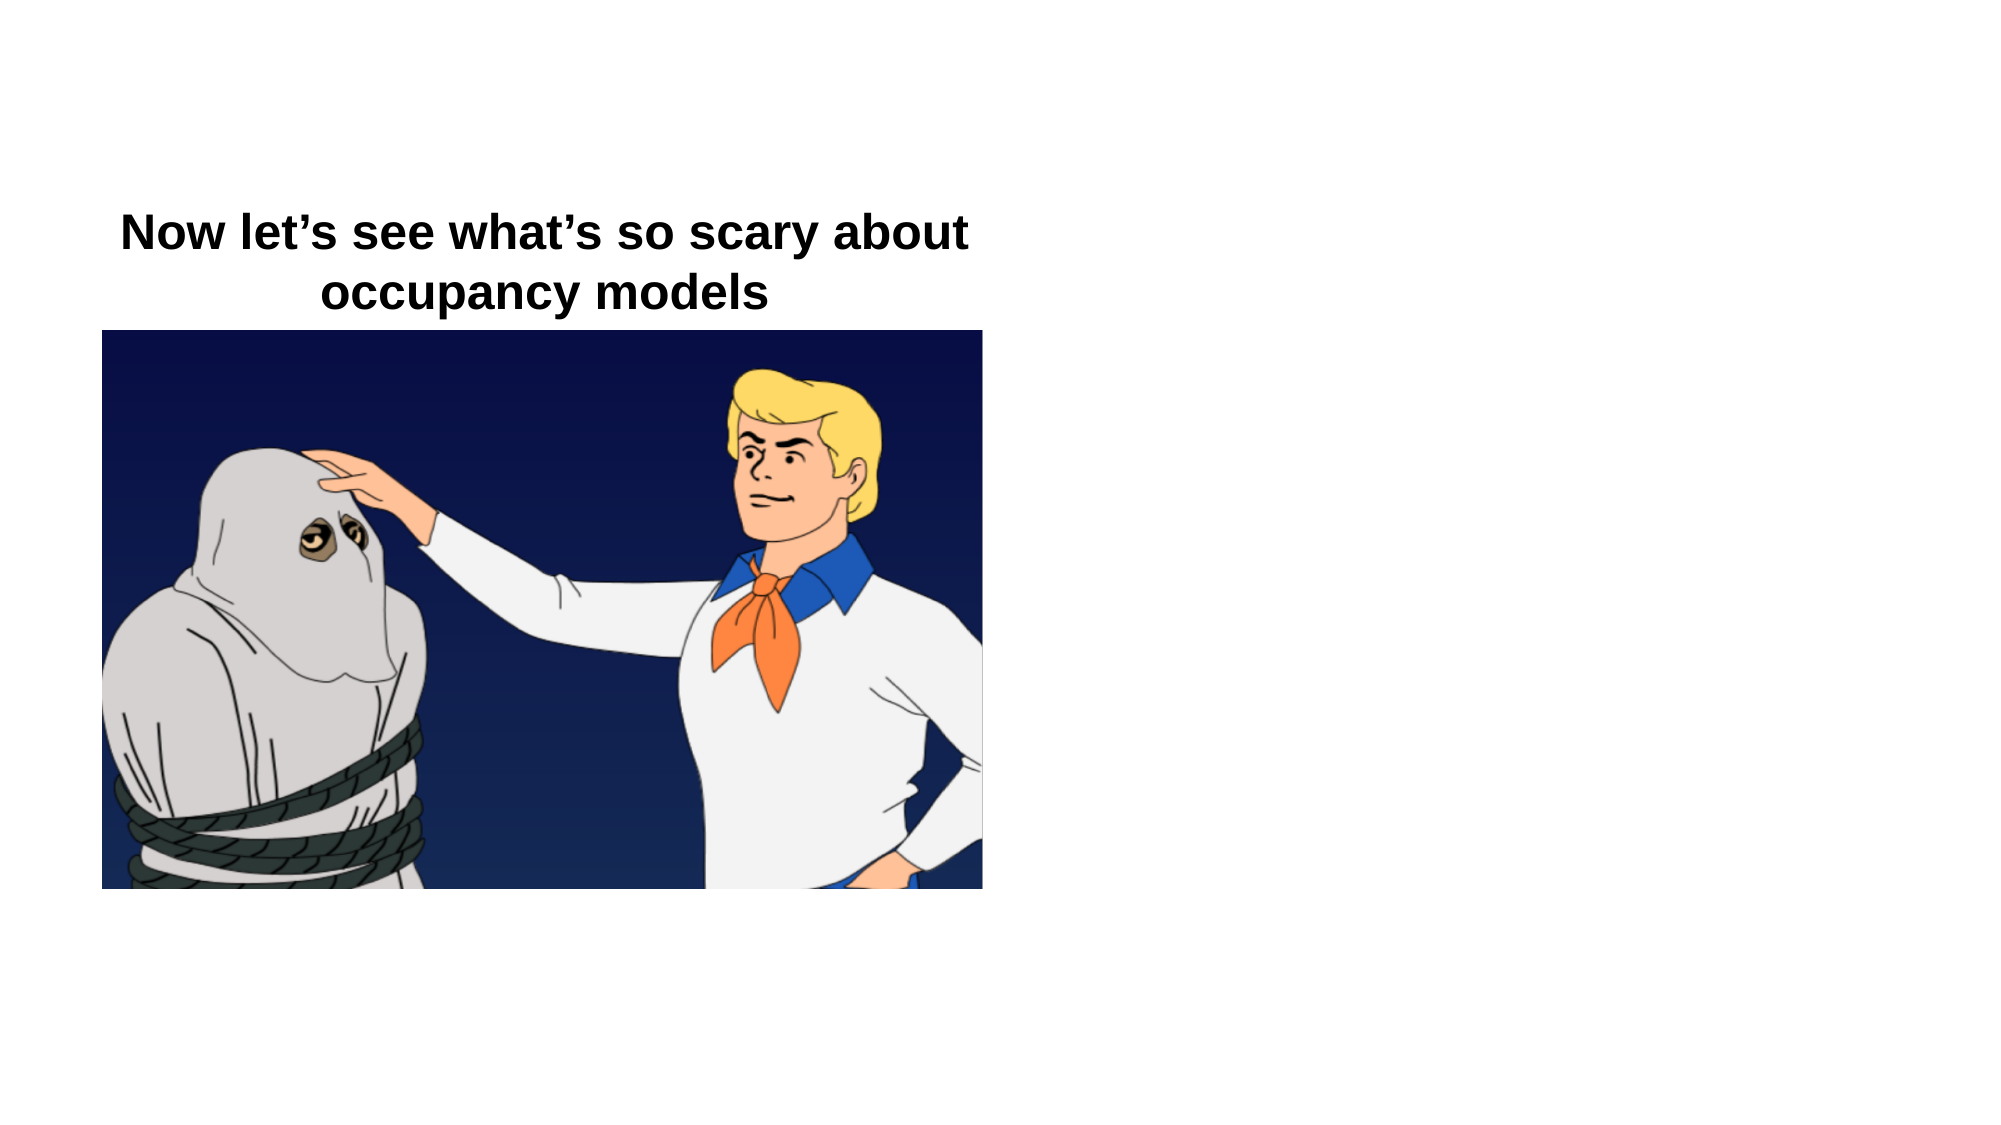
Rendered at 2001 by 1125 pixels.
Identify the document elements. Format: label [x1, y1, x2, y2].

text_box [102, 187, 988, 889]
